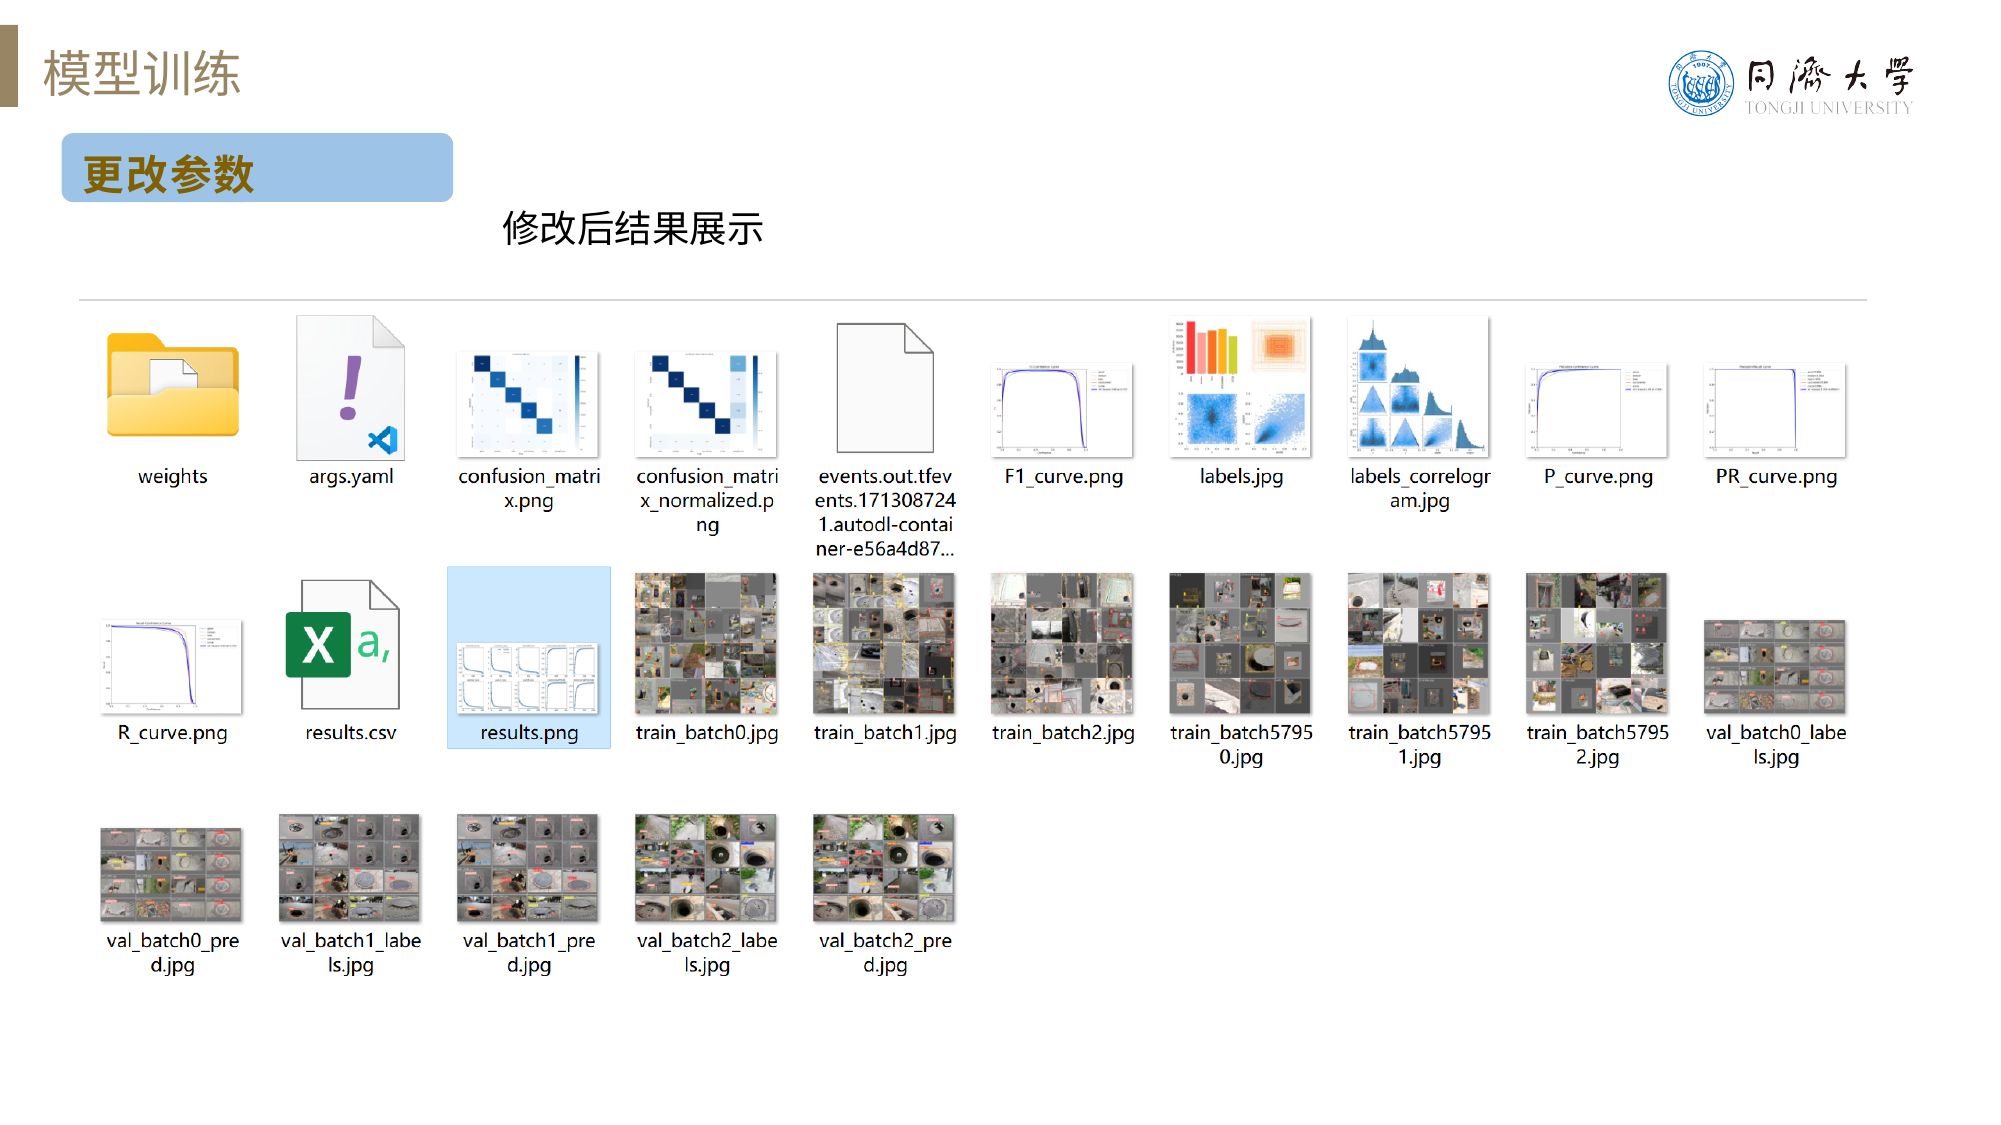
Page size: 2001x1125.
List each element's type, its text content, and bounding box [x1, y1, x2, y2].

text_box [60, 133, 67, 202]
text_box [0, 24, 19, 108]
picture [79, 294, 1867, 1047]
picture [1652, 12, 1930, 154]
text_box 更改参数 [67, 131, 469, 206]
text_box 模型训练 [27, 23, 1229, 111]
text_box 修改后结果展示 [487, 198, 1488, 258]
